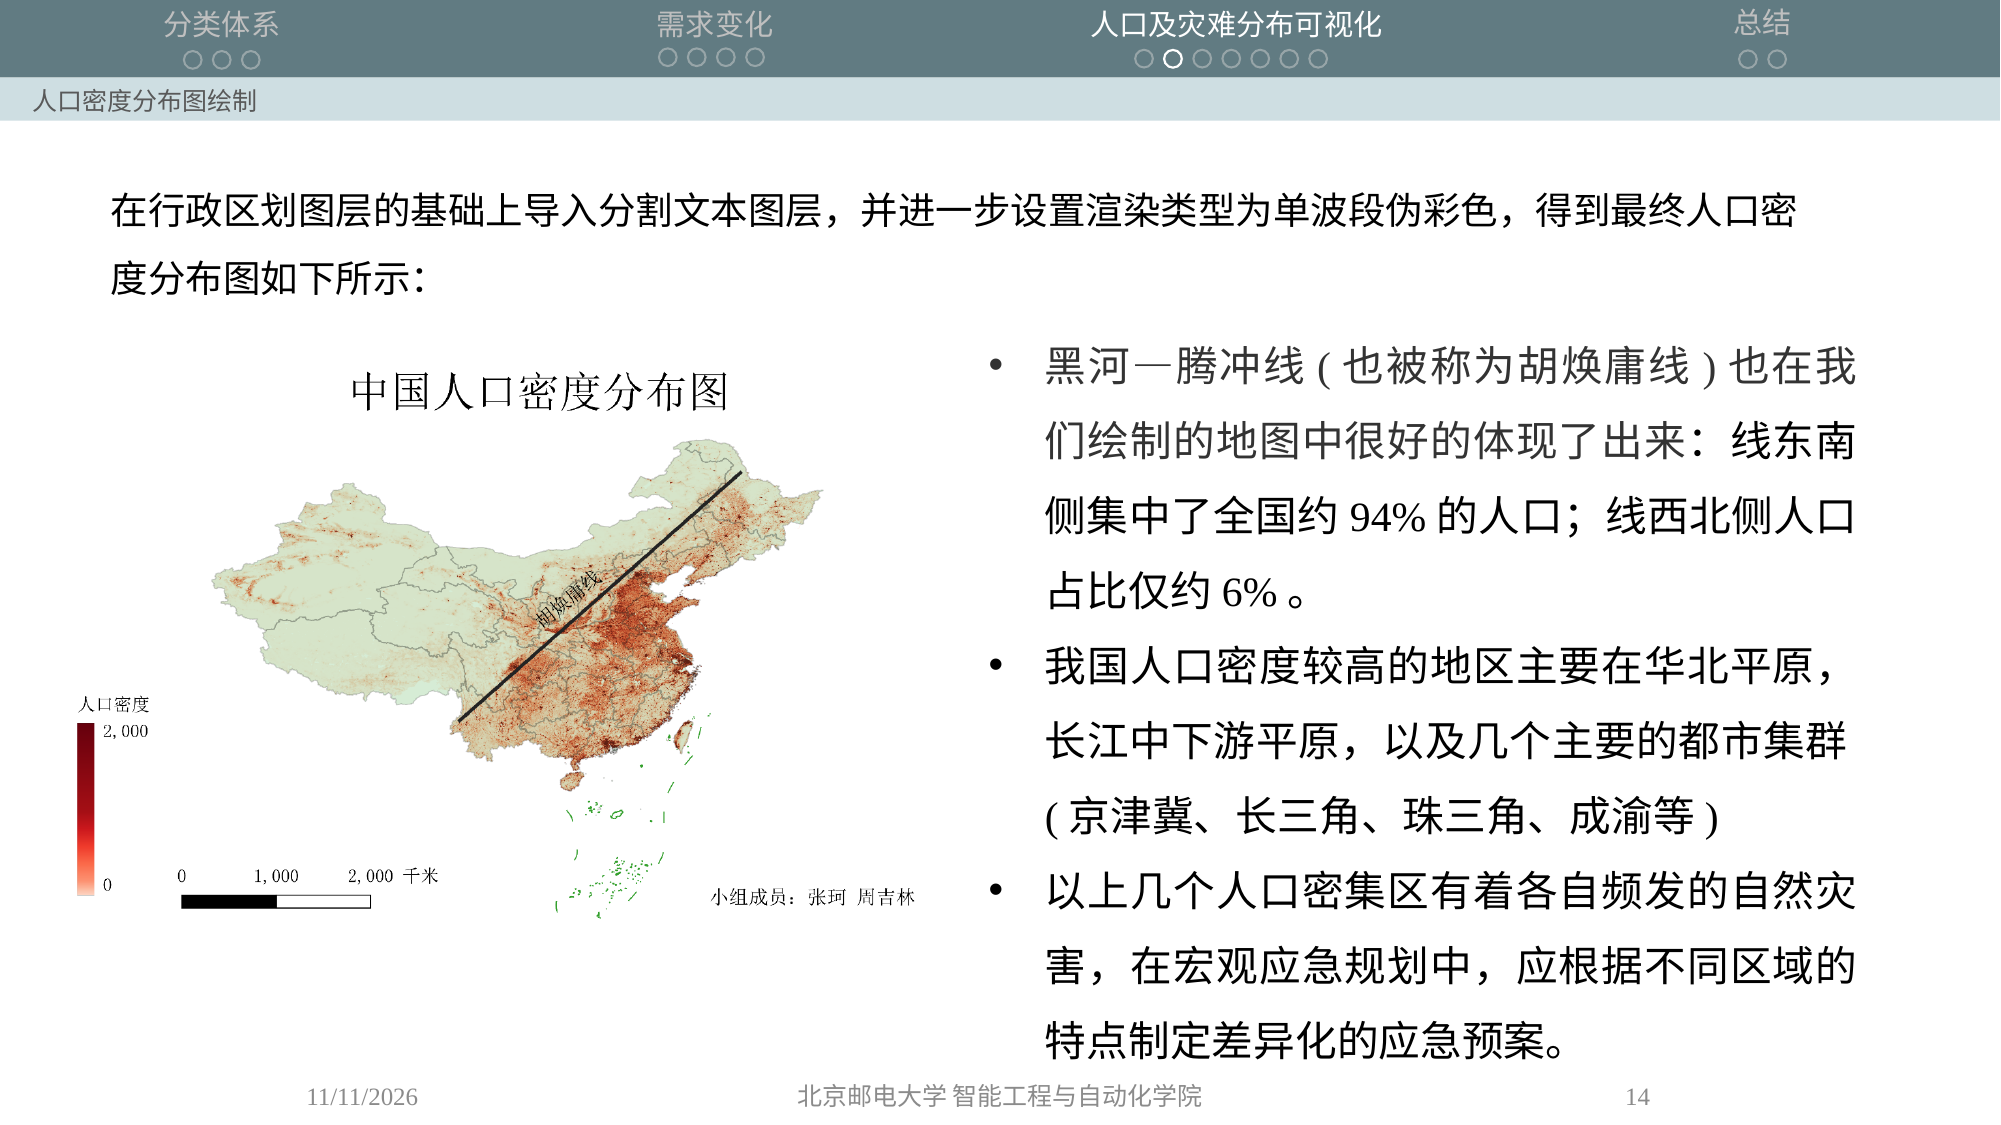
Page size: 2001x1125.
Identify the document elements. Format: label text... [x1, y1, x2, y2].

text_box 人口密度分布图绘制 [17, 77, 900, 123]
footer 北京邮电大学 智能工程与自动化学院 [662, 1072, 1338, 1118]
text_box 黑河—腾冲线(也被称为胡焕庸线)也在我们绘制的地图中很好的体现了出来：线东南侧集中了全国约94%的人口；线西北侧人口占比仅约6%。 我国人口密度较高的地区主要在华北平原，长江中下游平原，以及几个主要的都市集群(京津冀、长三角、珠三角、成渝等) 以上几个人口密集区有着各自频发的自然灾害，在宏观应急规划中，应根据不同区域的特点制定差异化的应急预案。 [973, 307, 1873, 1072]
text_box 在行政区划图层的基础上导入分割文本图层，并进一步设置渲染类型为单波段伪彩色，得到最终人口密度分布图如下所示： [95, 157, 1840, 308]
slide_number 14 [1412, 1072, 1863, 1118]
text_box [1162, 48, 1183, 69]
picture [55, 347, 938, 932]
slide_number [137, 1072, 588, 1118]
